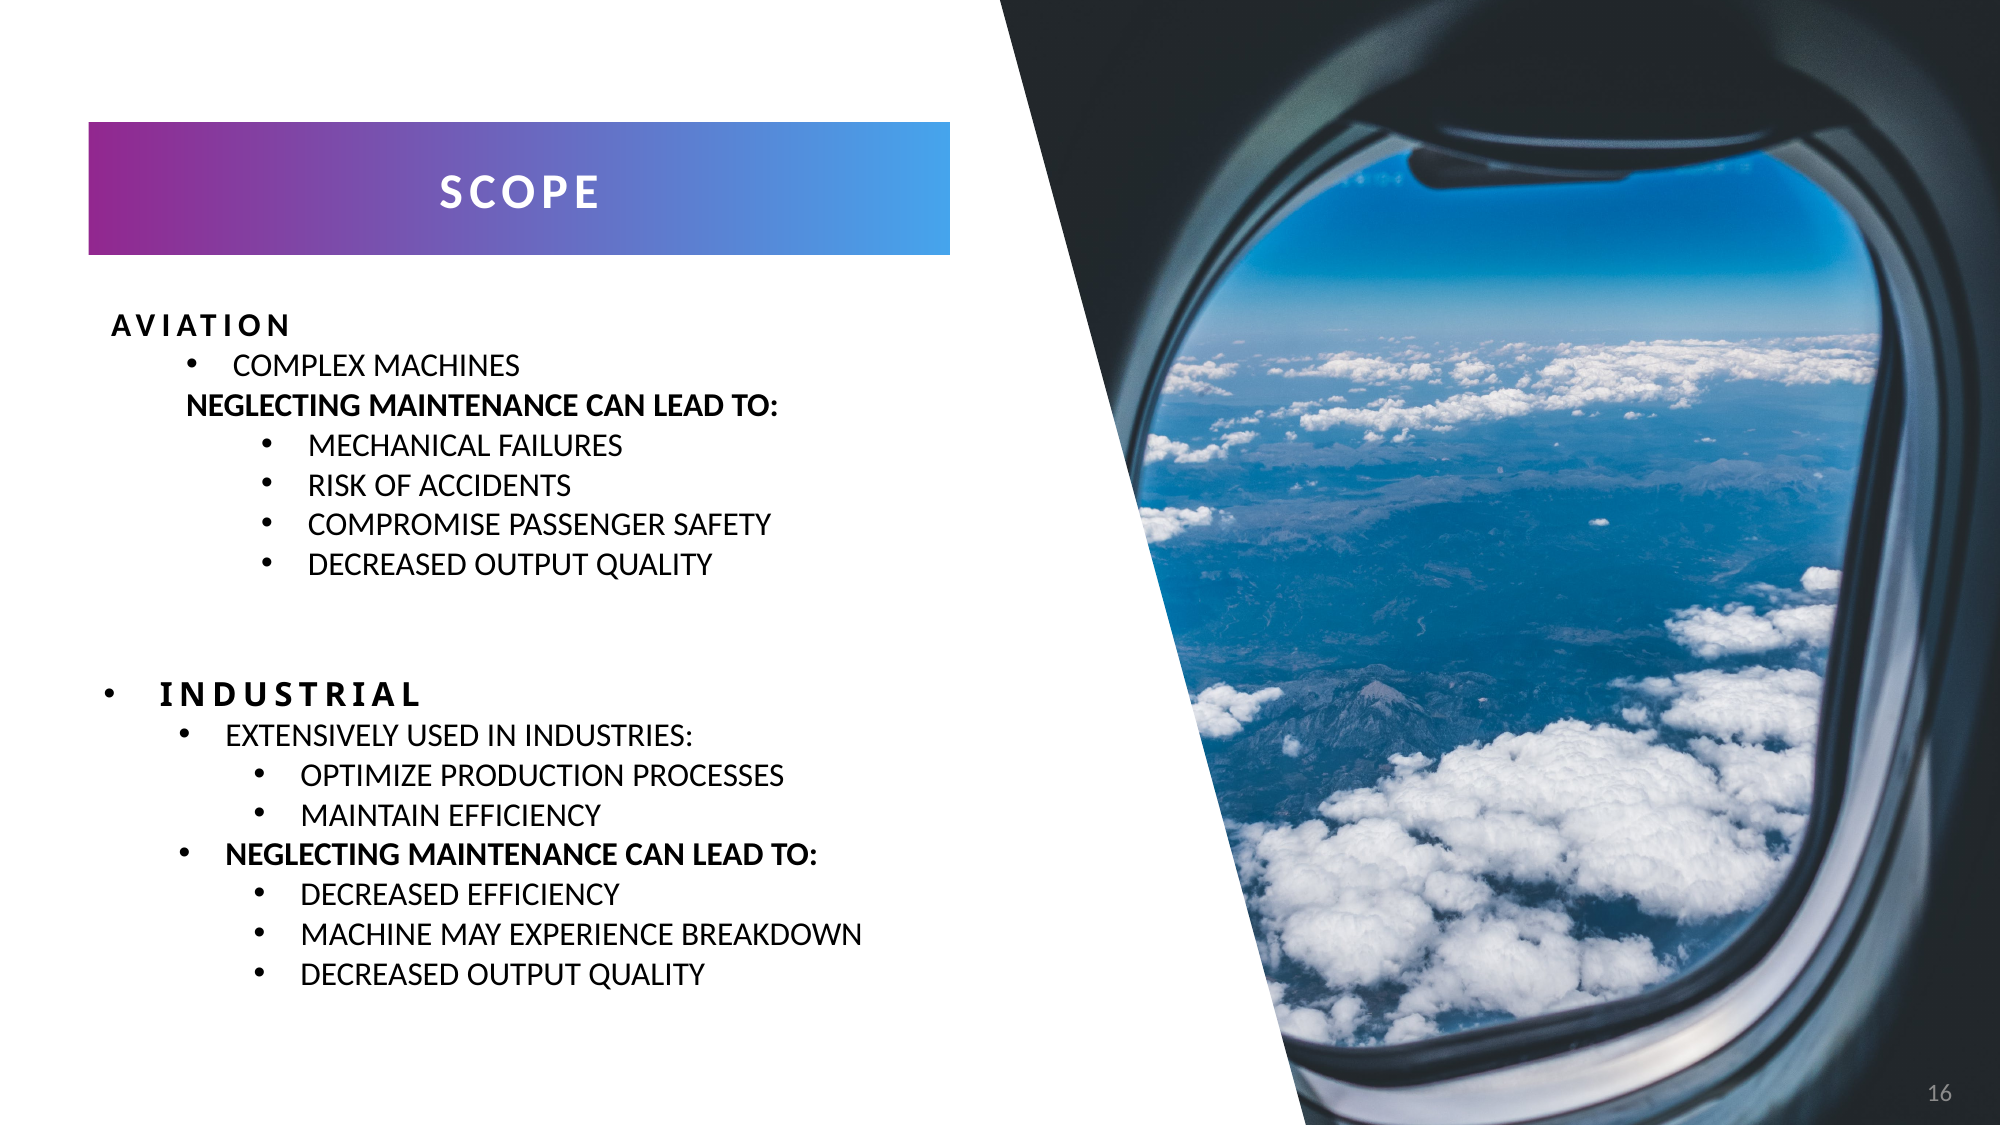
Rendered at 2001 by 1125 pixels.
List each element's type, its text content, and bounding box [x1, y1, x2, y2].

text_box Industrial Extensively used in industries: Optimize production processes Maintain efficiency Neglecting maintenance can lead to: Decreased efficiency Machine may experience breakdown Decreased output quality [88, 665, 950, 1061]
text_box Aviation Complex machines Neglecting maintenance can lead to: Mechanical failures Risk of accidents Compromise passenger safety Decreased output quality [96, 295, 958, 666]
picture [999, 0, 2000, 1125]
list scope [88, 122, 950, 255]
